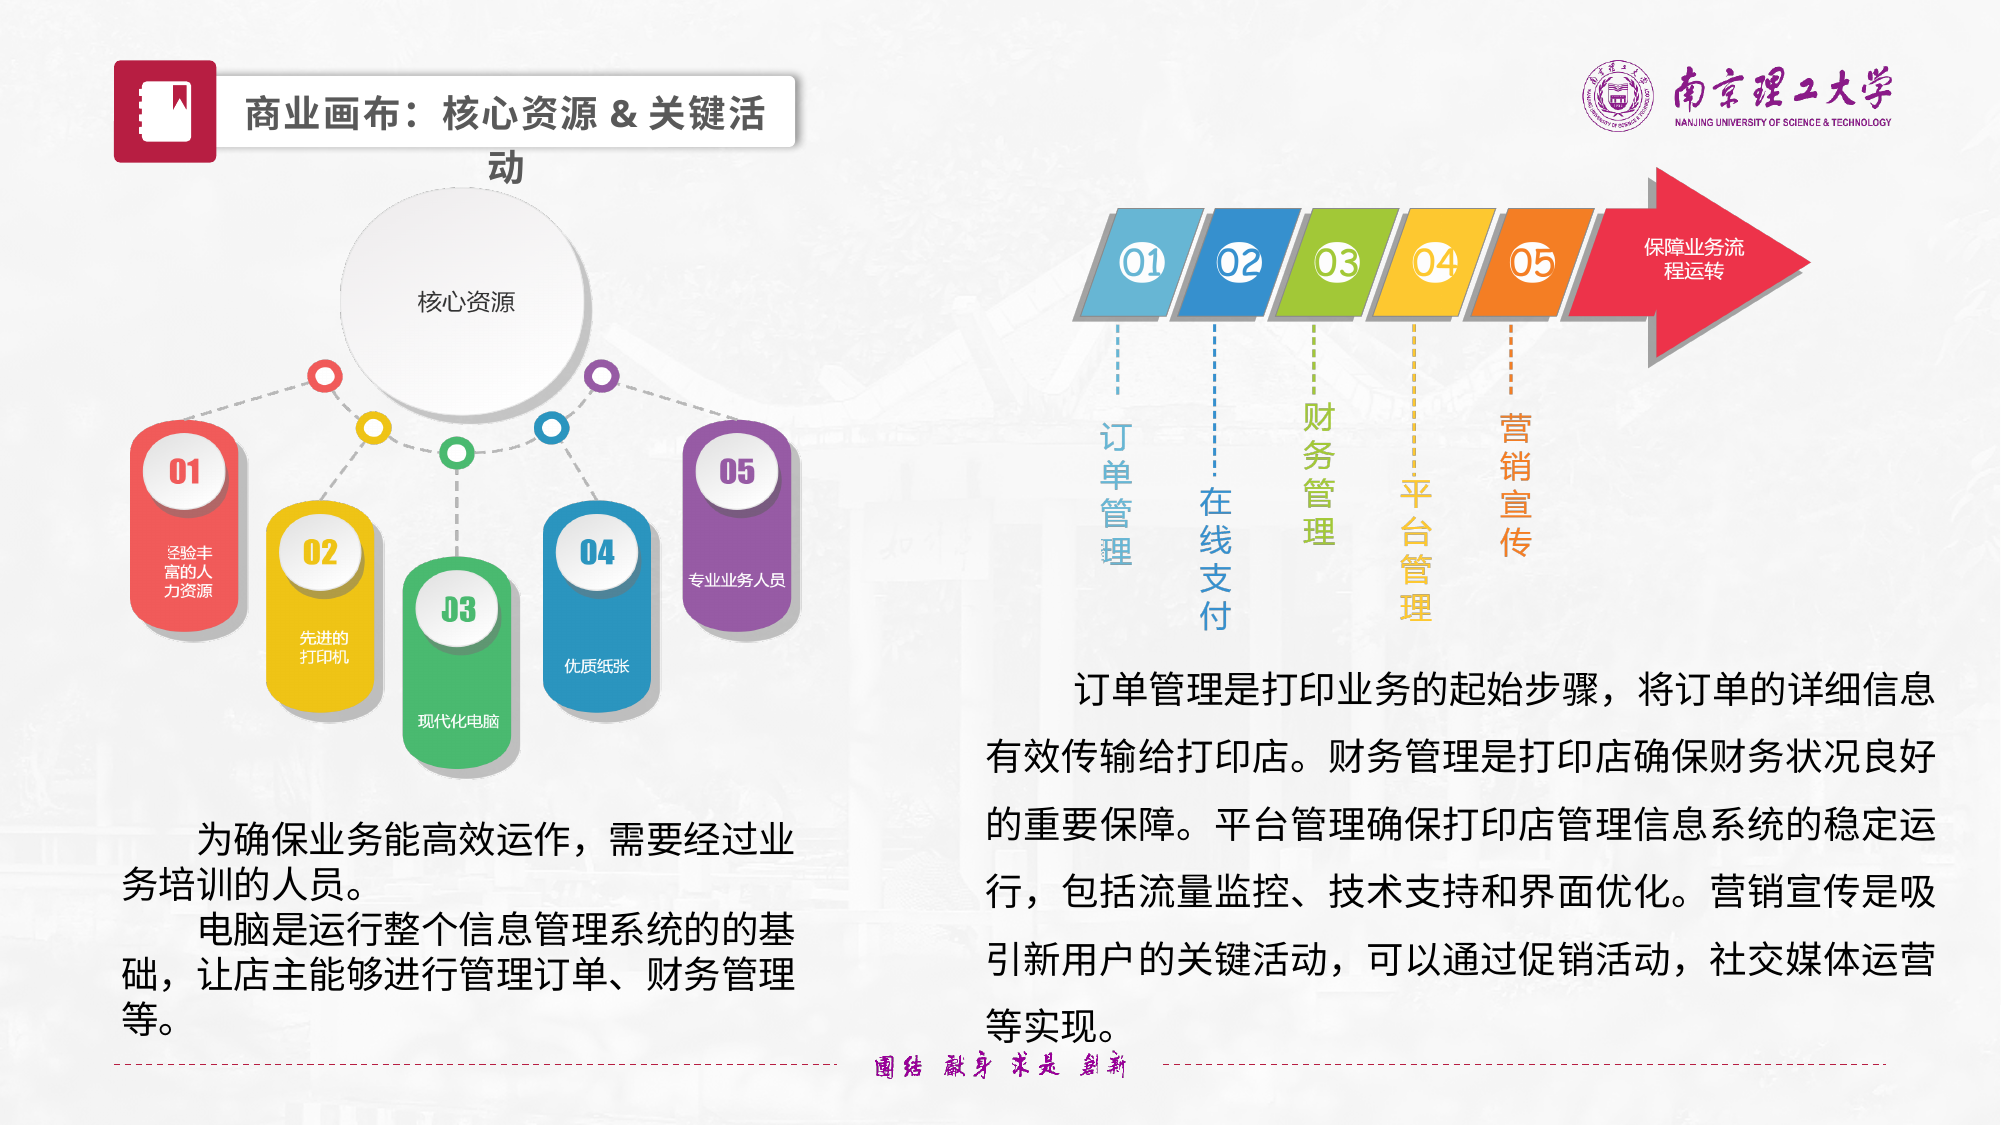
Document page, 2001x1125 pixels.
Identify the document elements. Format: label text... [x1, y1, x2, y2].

picture [1047, 143, 1836, 686]
picture [1582, 60, 1892, 132]
text_box 为确保业务能高效运作，需要经过业务培训的人员。 电脑是运行整个信息管理系统的的基础，让店主能够进行管理订单、财务管理等。 [106, 810, 824, 1049]
text_box 订单管理是打印业务的起始步骤，将订单的详细信息有效传输给打印店。财务管理是打印店确保财务状况良好的重要保障。平台管理确保打印店管理信息系统的稳定运行，包括流量监控、技术支持和界面优化。营销宣传是吸引新用户的关键活动，可以通过促销活动，社交媒体运营等实现。 [971, 636, 1953, 1056]
picture [857, 1039, 1143, 1090]
picture [96, 40, 834, 810]
